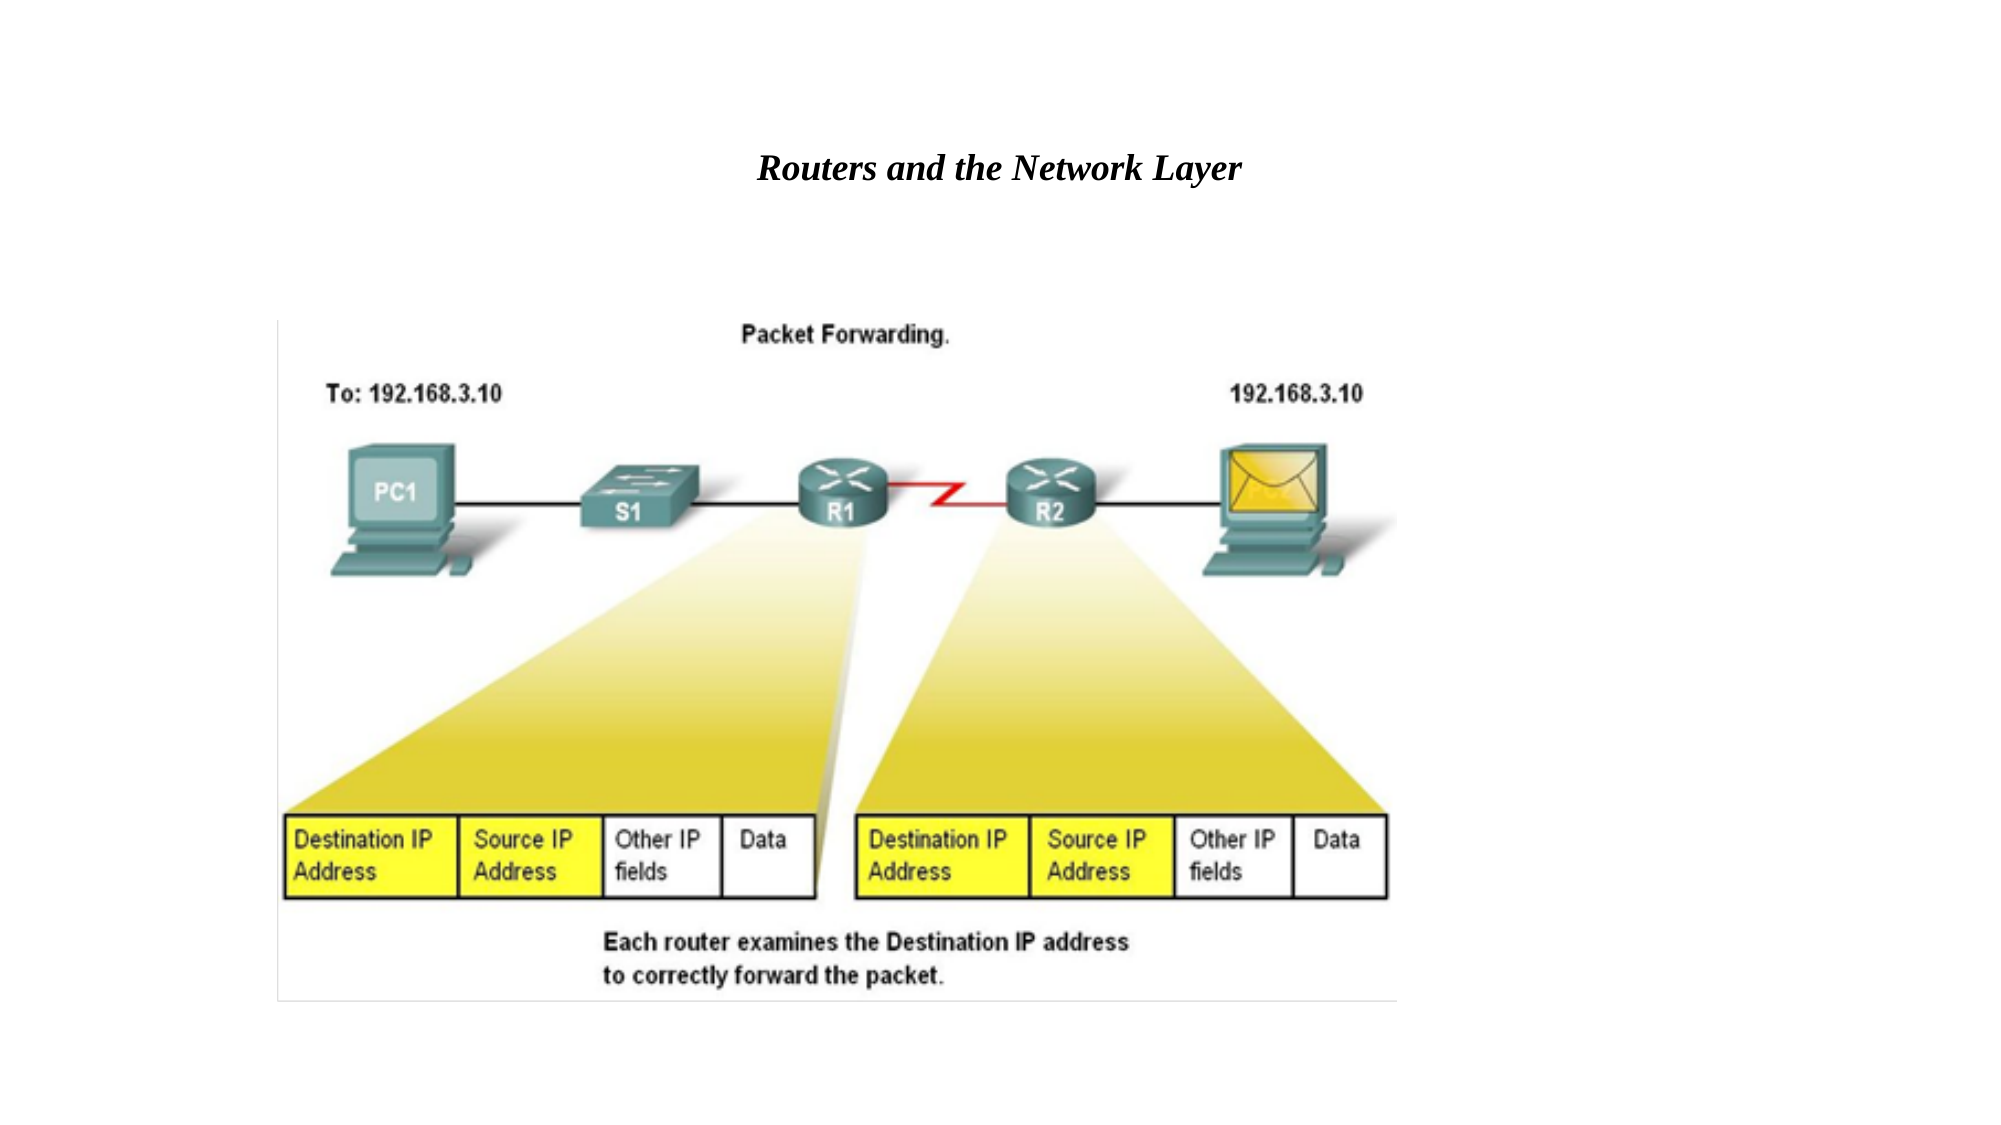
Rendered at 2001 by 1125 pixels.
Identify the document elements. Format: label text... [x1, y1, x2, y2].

picture [276, 320, 1397, 1004]
title Routers and the Network Layer [137, 59, 1863, 278]
